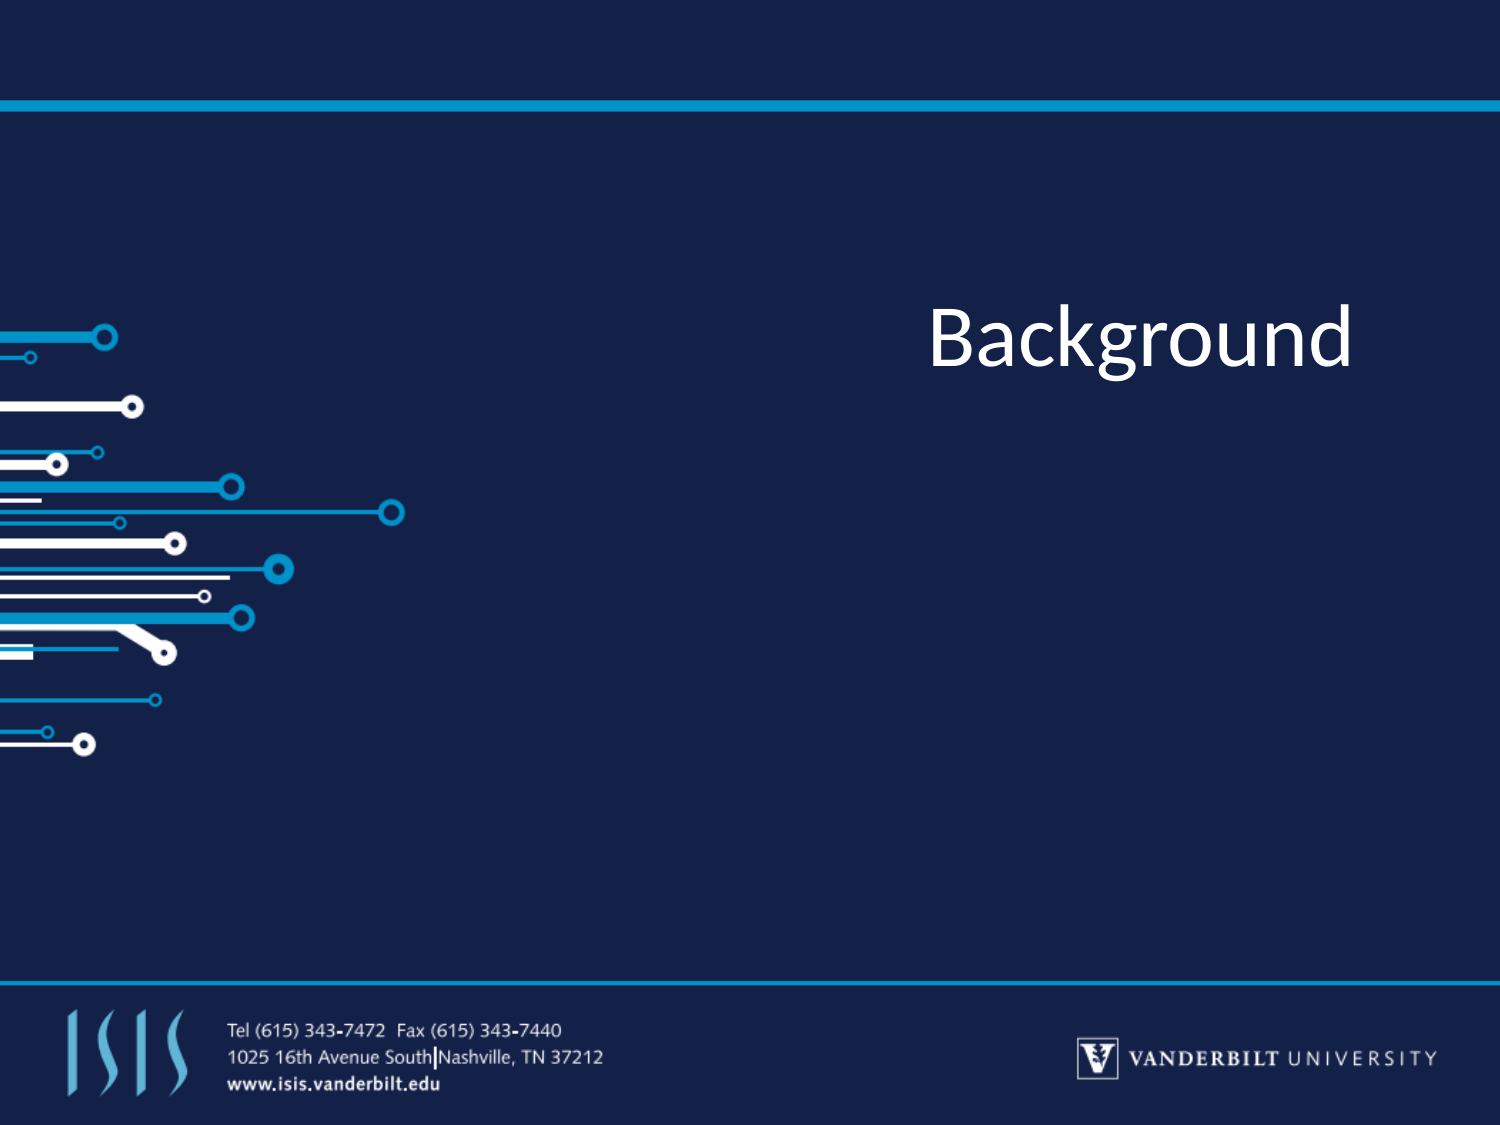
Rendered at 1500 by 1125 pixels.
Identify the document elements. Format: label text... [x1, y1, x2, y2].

title Background [207, 209, 1371, 452]
